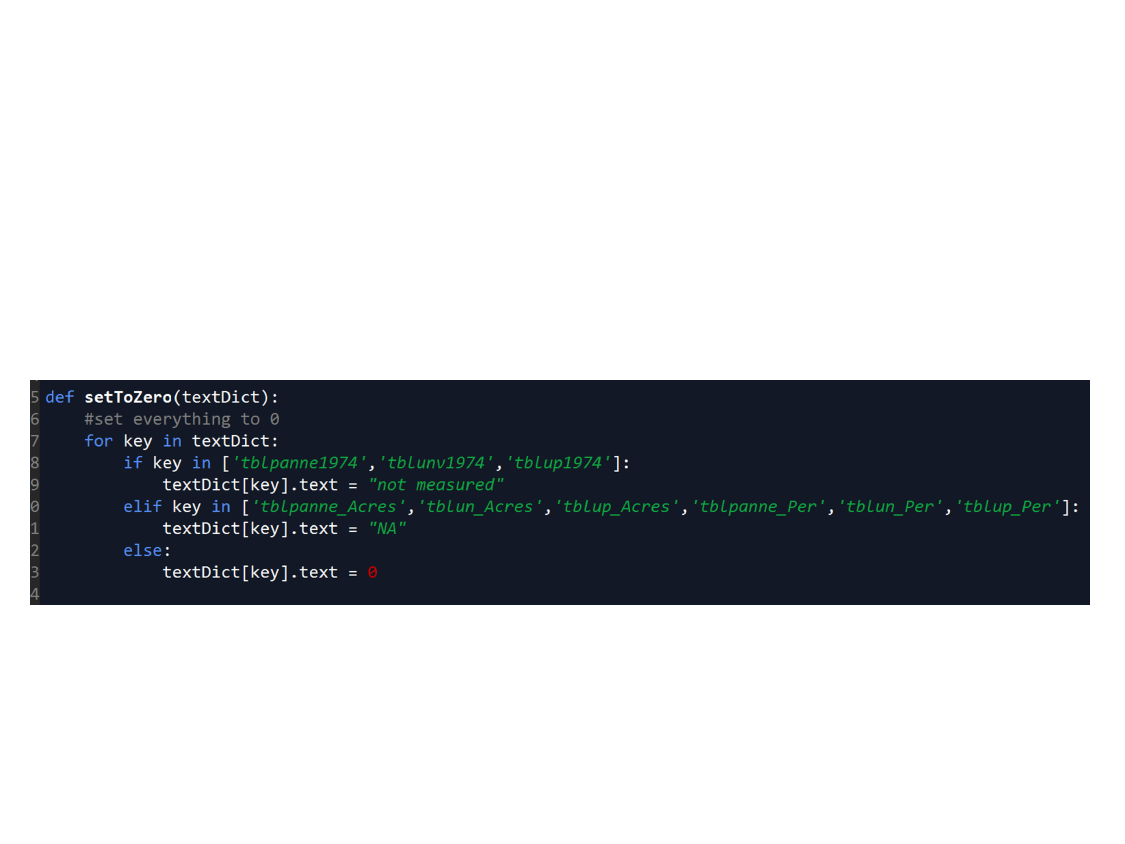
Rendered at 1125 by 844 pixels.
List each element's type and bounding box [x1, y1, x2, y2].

list [30, 380, 1090, 605]
